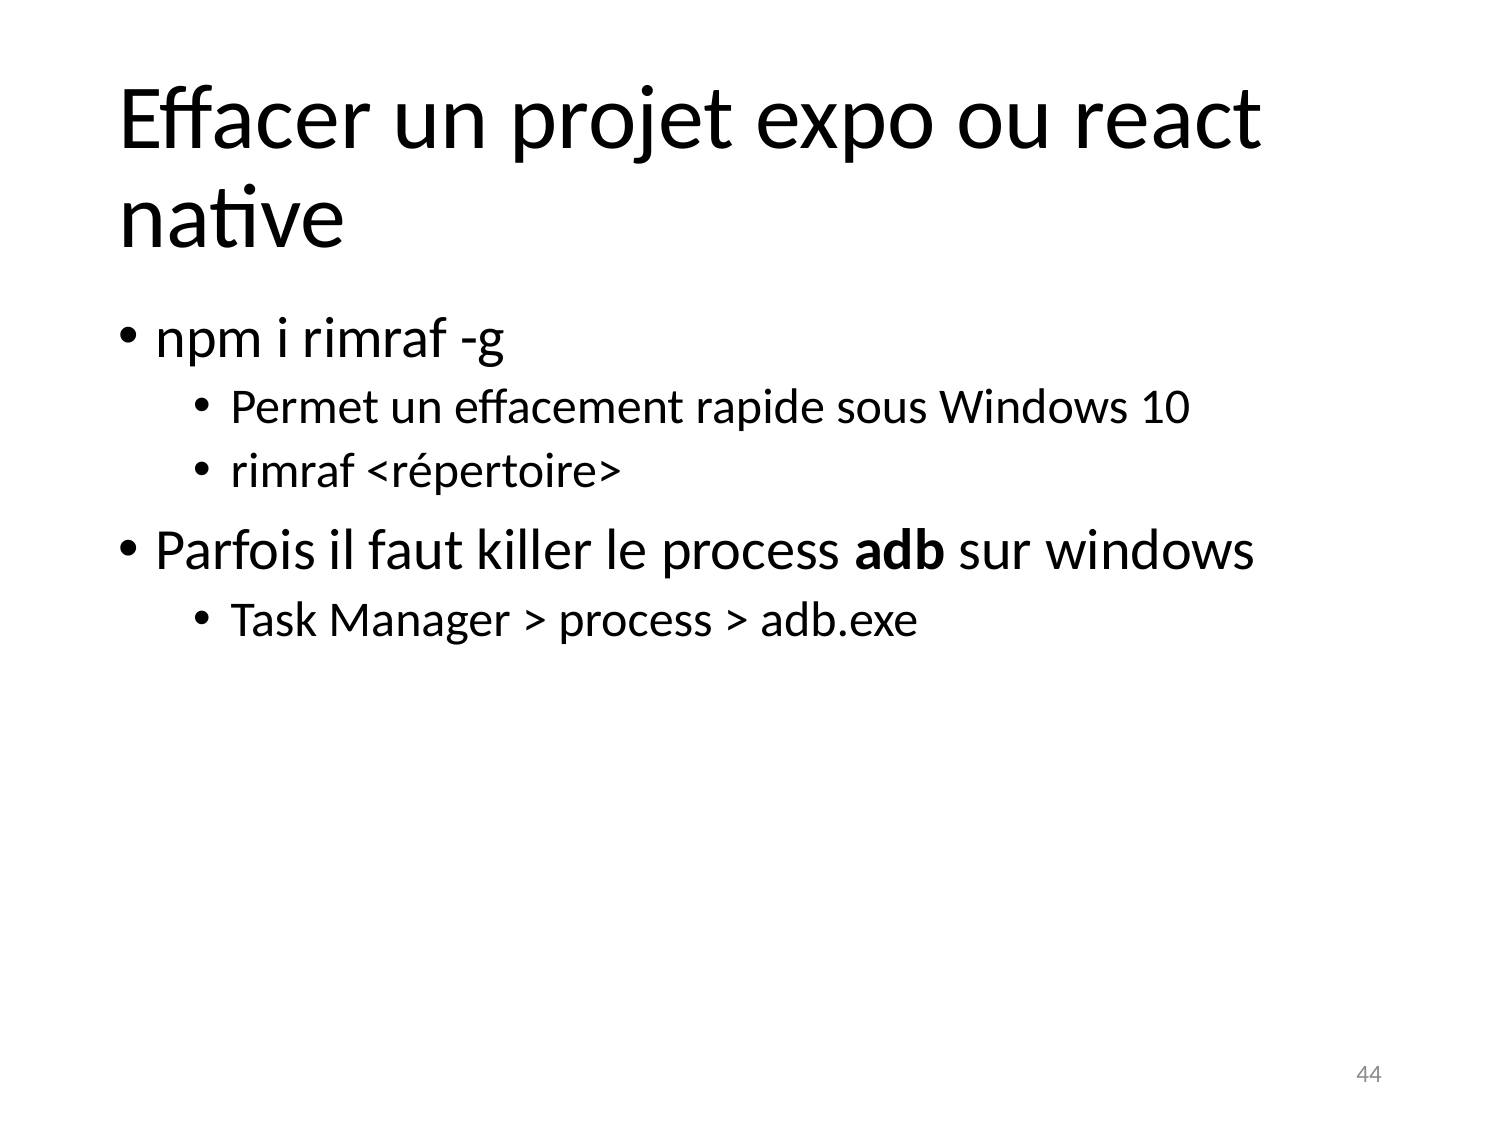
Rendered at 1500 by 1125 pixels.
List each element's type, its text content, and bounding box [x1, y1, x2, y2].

title Effacer un projet expo ou react native [103, 59, 1397, 278]
list npm i rimraf -g Permet un effacement rapide sous Windows 10 rimraf <répertoire> Parfois il faut killer le process adb sur windows Task Manager > process > adb.exe [103, 299, 1397, 1014]
slide_number 44 [1059, 1042, 1397, 1103]
